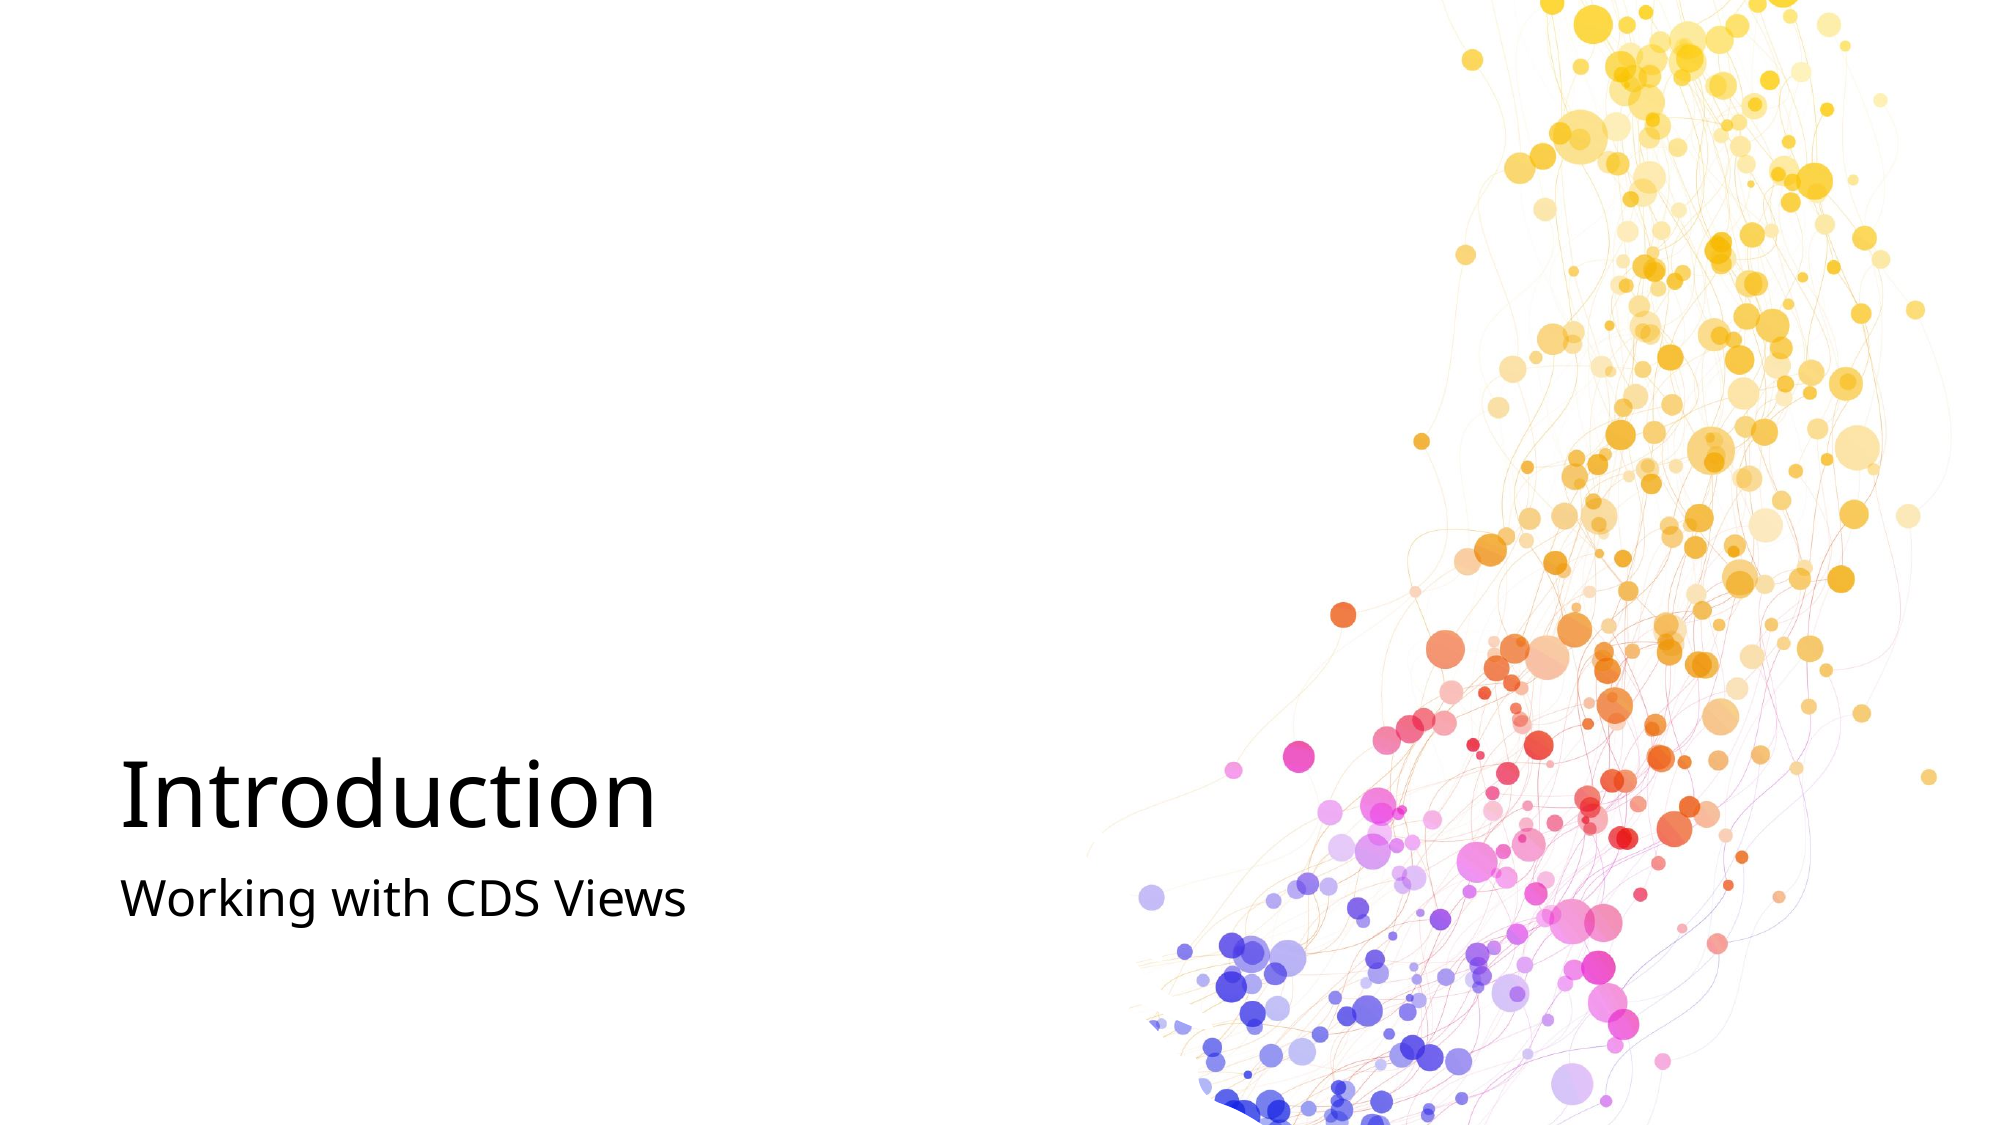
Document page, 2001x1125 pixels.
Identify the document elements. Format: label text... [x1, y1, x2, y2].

title Introduction [105, 105, 864, 855]
picture [1021, 0, 2000, 1125]
subtitle Working with CDS Views [105, 865, 864, 993]
